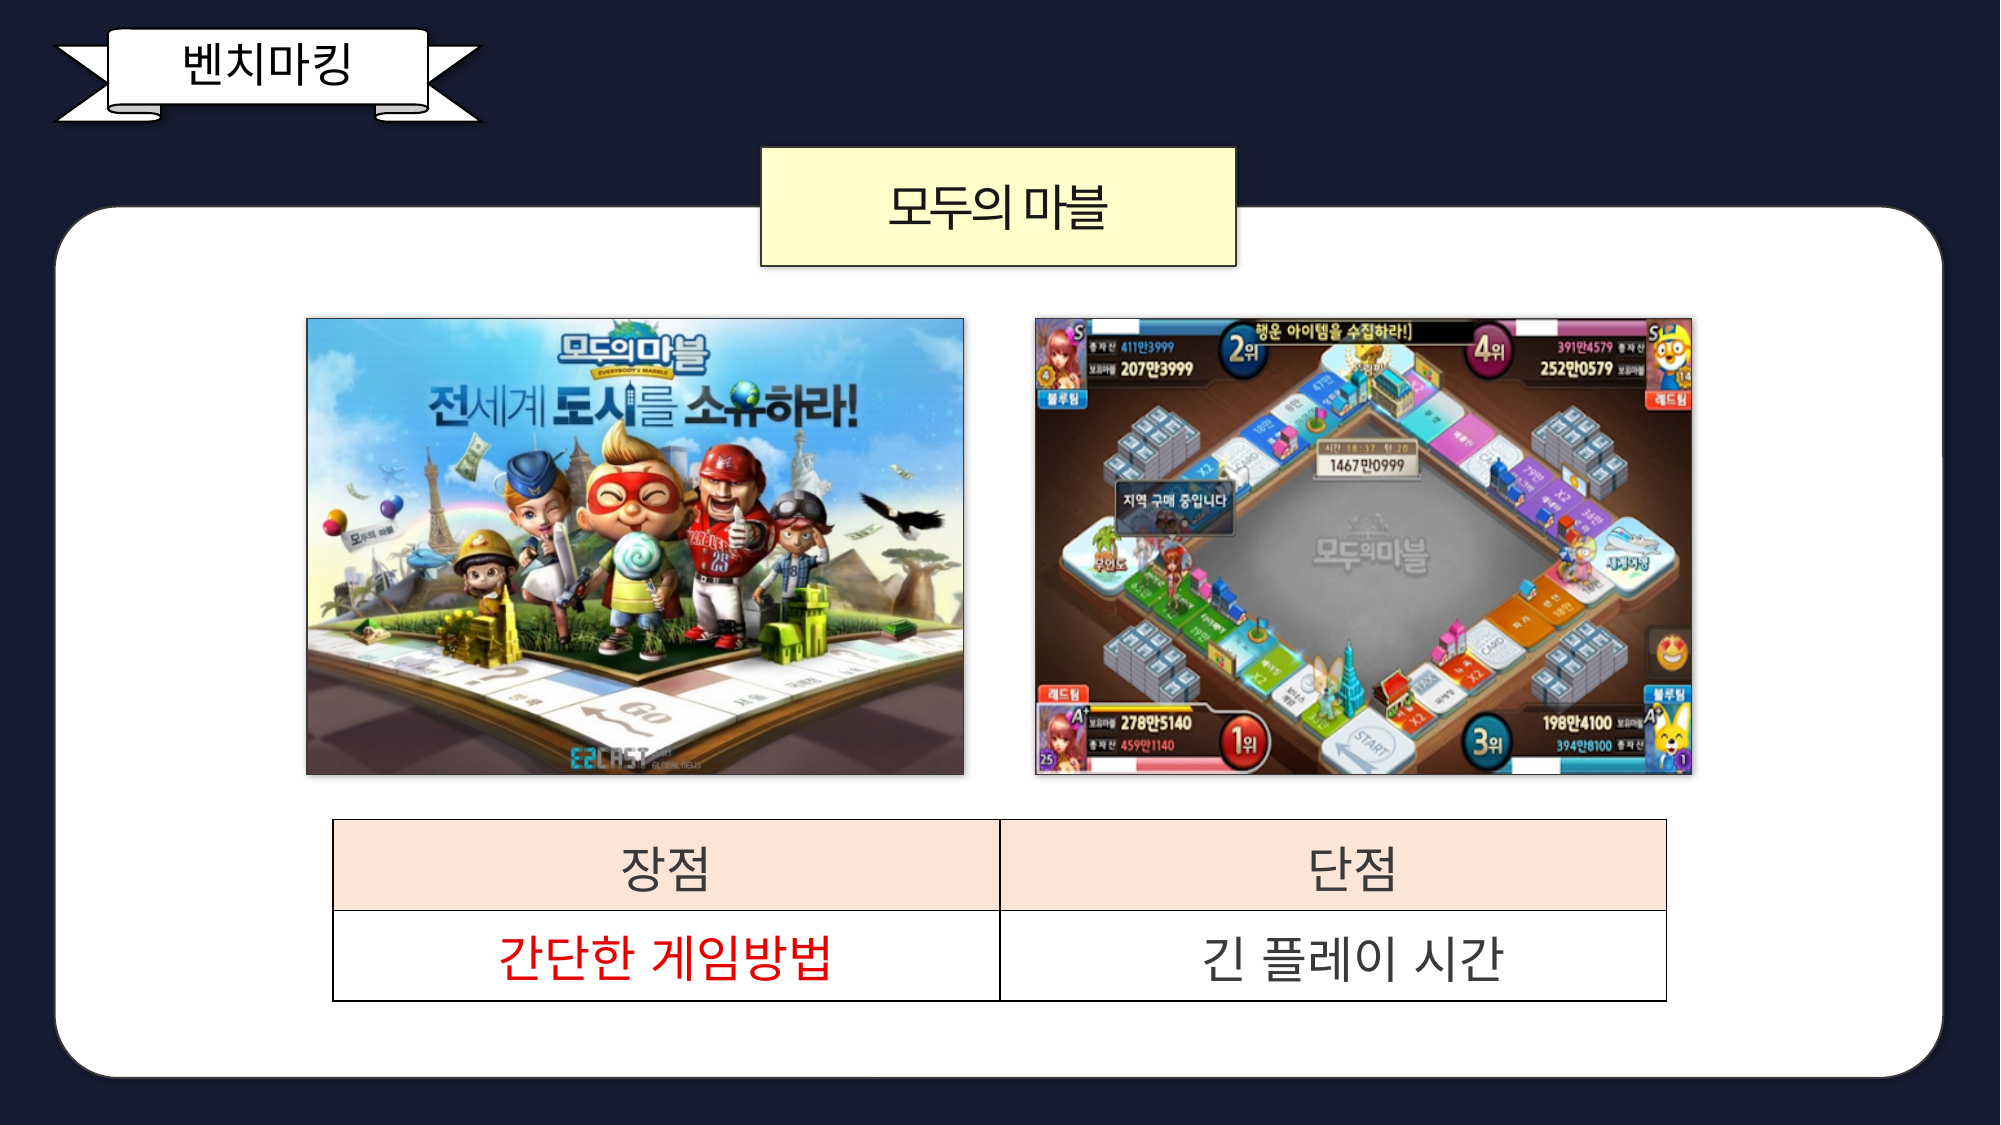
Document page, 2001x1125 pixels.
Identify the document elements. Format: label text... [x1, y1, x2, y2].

text_box [760, 146, 1237, 168]
table_cell [334, 911, 999, 1000]
table_header [1001, 820, 1666, 910]
text_box [51, 27, 485, 123]
text_box 모두의 마블 [729, 168, 1268, 244]
text_box 단점 [1292, 831, 1415, 906]
text_box [53, 205, 1945, 1080]
picture [1036, 319, 1691, 774]
text_box 긴 플레이 시간 [1187, 921, 1521, 997]
table_cell [1001, 911, 1666, 1000]
text_box 장점 [605, 831, 728, 906]
text_box 간단한 게임방법 [484, 919, 850, 995]
table_header [334, 820, 999, 910]
text_box [760, 244, 1237, 267]
text_box 벤치마킹 [152, 25, 384, 102]
picture [307, 319, 963, 774]
